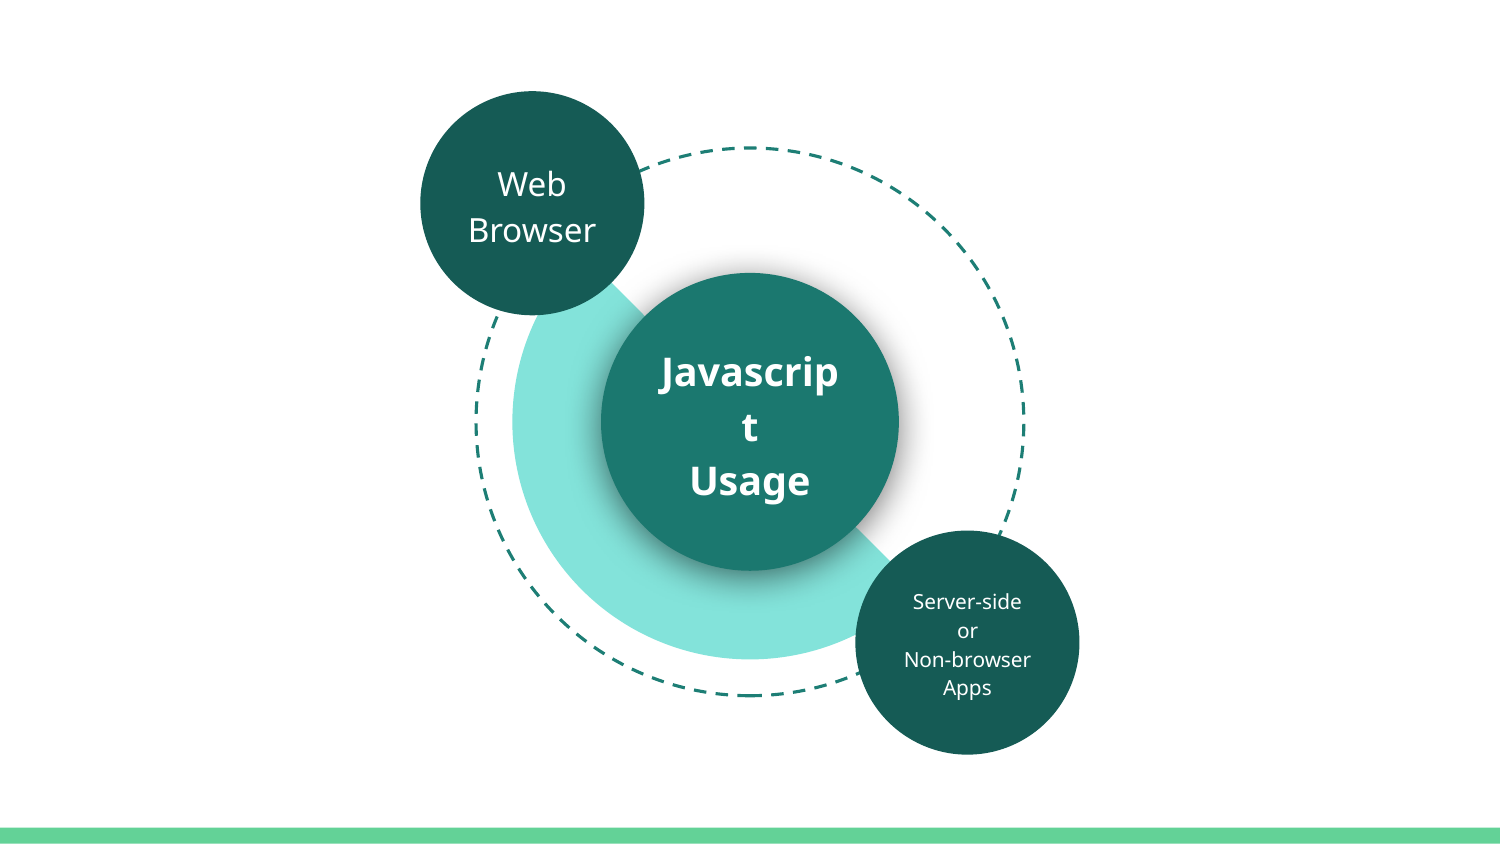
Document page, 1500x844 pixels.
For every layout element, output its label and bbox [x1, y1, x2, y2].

text_box [475, 324, 850, 696]
text_box [649, 147, 1025, 528]
text_box [420, 90, 645, 316]
text_box [855, 530, 1080, 755]
text_box [600, 272, 900, 571]
